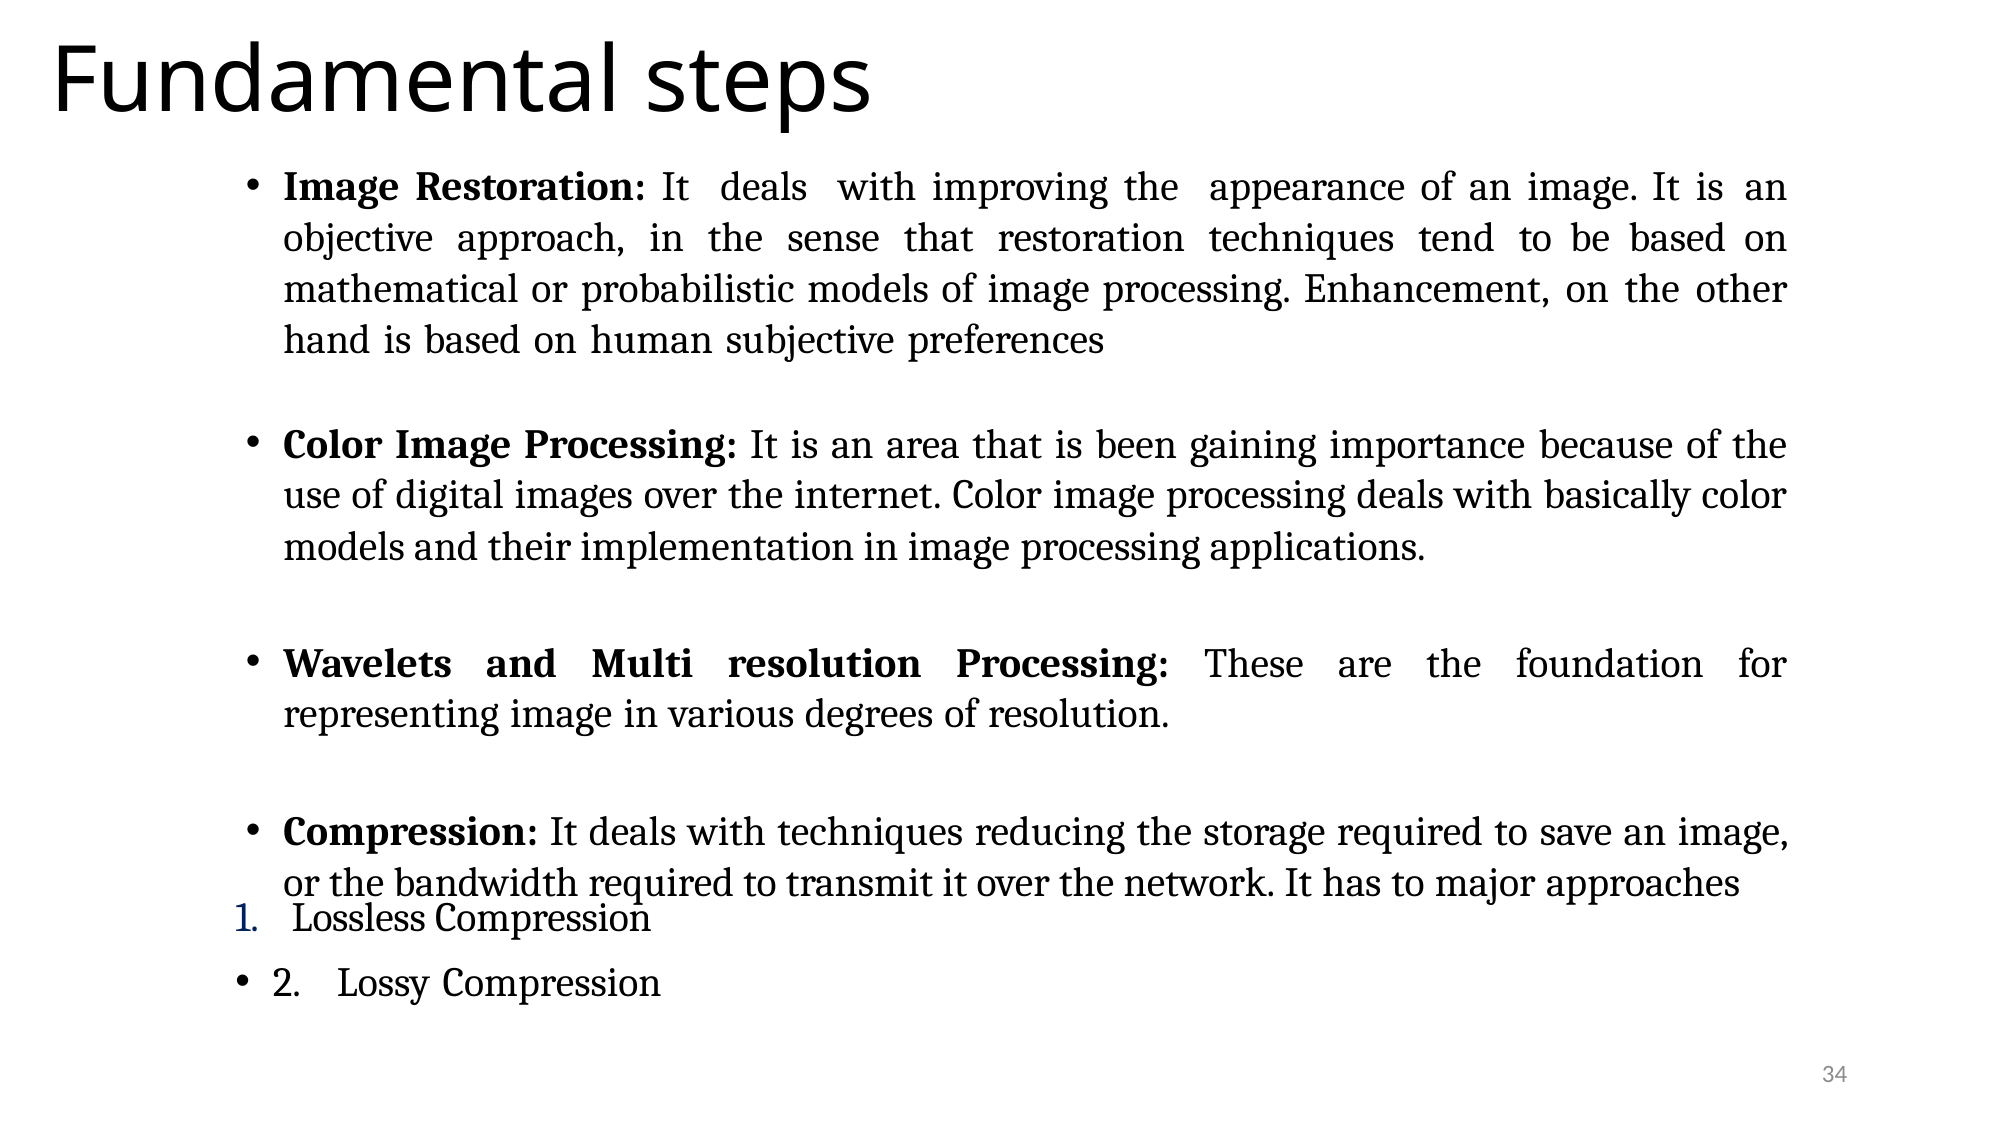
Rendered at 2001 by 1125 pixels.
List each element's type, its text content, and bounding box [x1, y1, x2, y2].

slide_number 34 [1412, 1042, 1863, 1103]
title Fundamental steps [34, 1, 1000, 164]
list Image Restoration: It deals with improving the appearance of an image. It is an objective approach, in the sense that restoration techniques tend to be based on mathematical or probabilistic models of image processing. Enhancement, on the other hand is based on human subjective preferences Color Image Processing: It is an area that is been gaining importance because of the use of digital images over the internet. Color image processing deals with basically color models and their implementation in image processing applications. Wavelets and Multi resolution Processing: These are the foundation for representing image in various degrees of resolution. Compression: It deals with techniques reducing the storage required to save an image, or the bandwidth required to transmit it over the network. It has to major approaches Lossless Compression 2. Lossy Compression [220, 150, 1815, 931]
